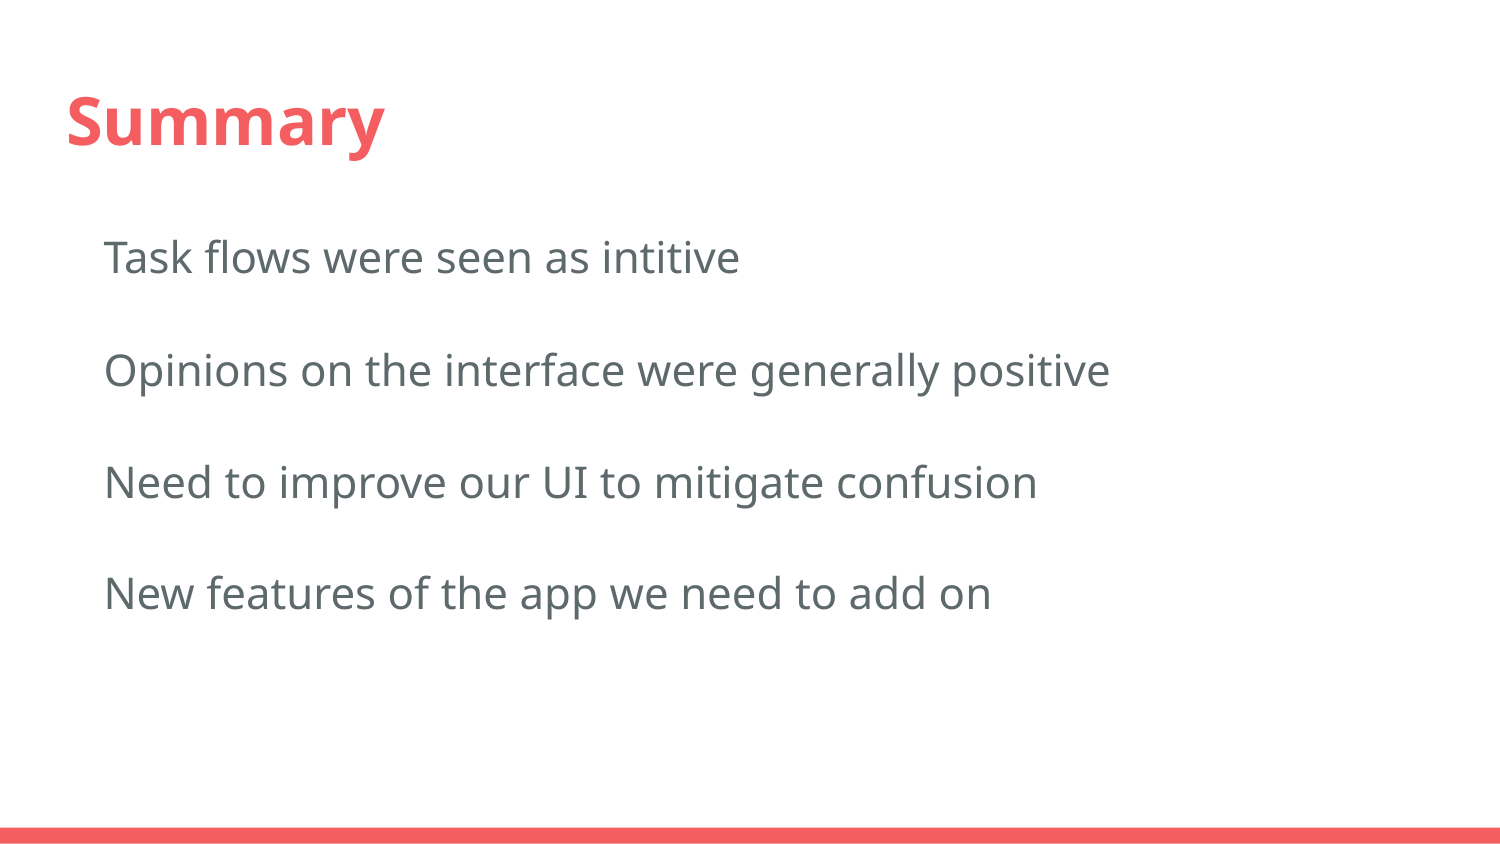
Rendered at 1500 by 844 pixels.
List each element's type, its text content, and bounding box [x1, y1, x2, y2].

list Task flows were seen as intitive Opinions on the interface were generally positive Need to improve our UI to mitigate confusion New features of the app we need to add on [51, 189, 1449, 750]
title Summary [51, 64, 1449, 167]
